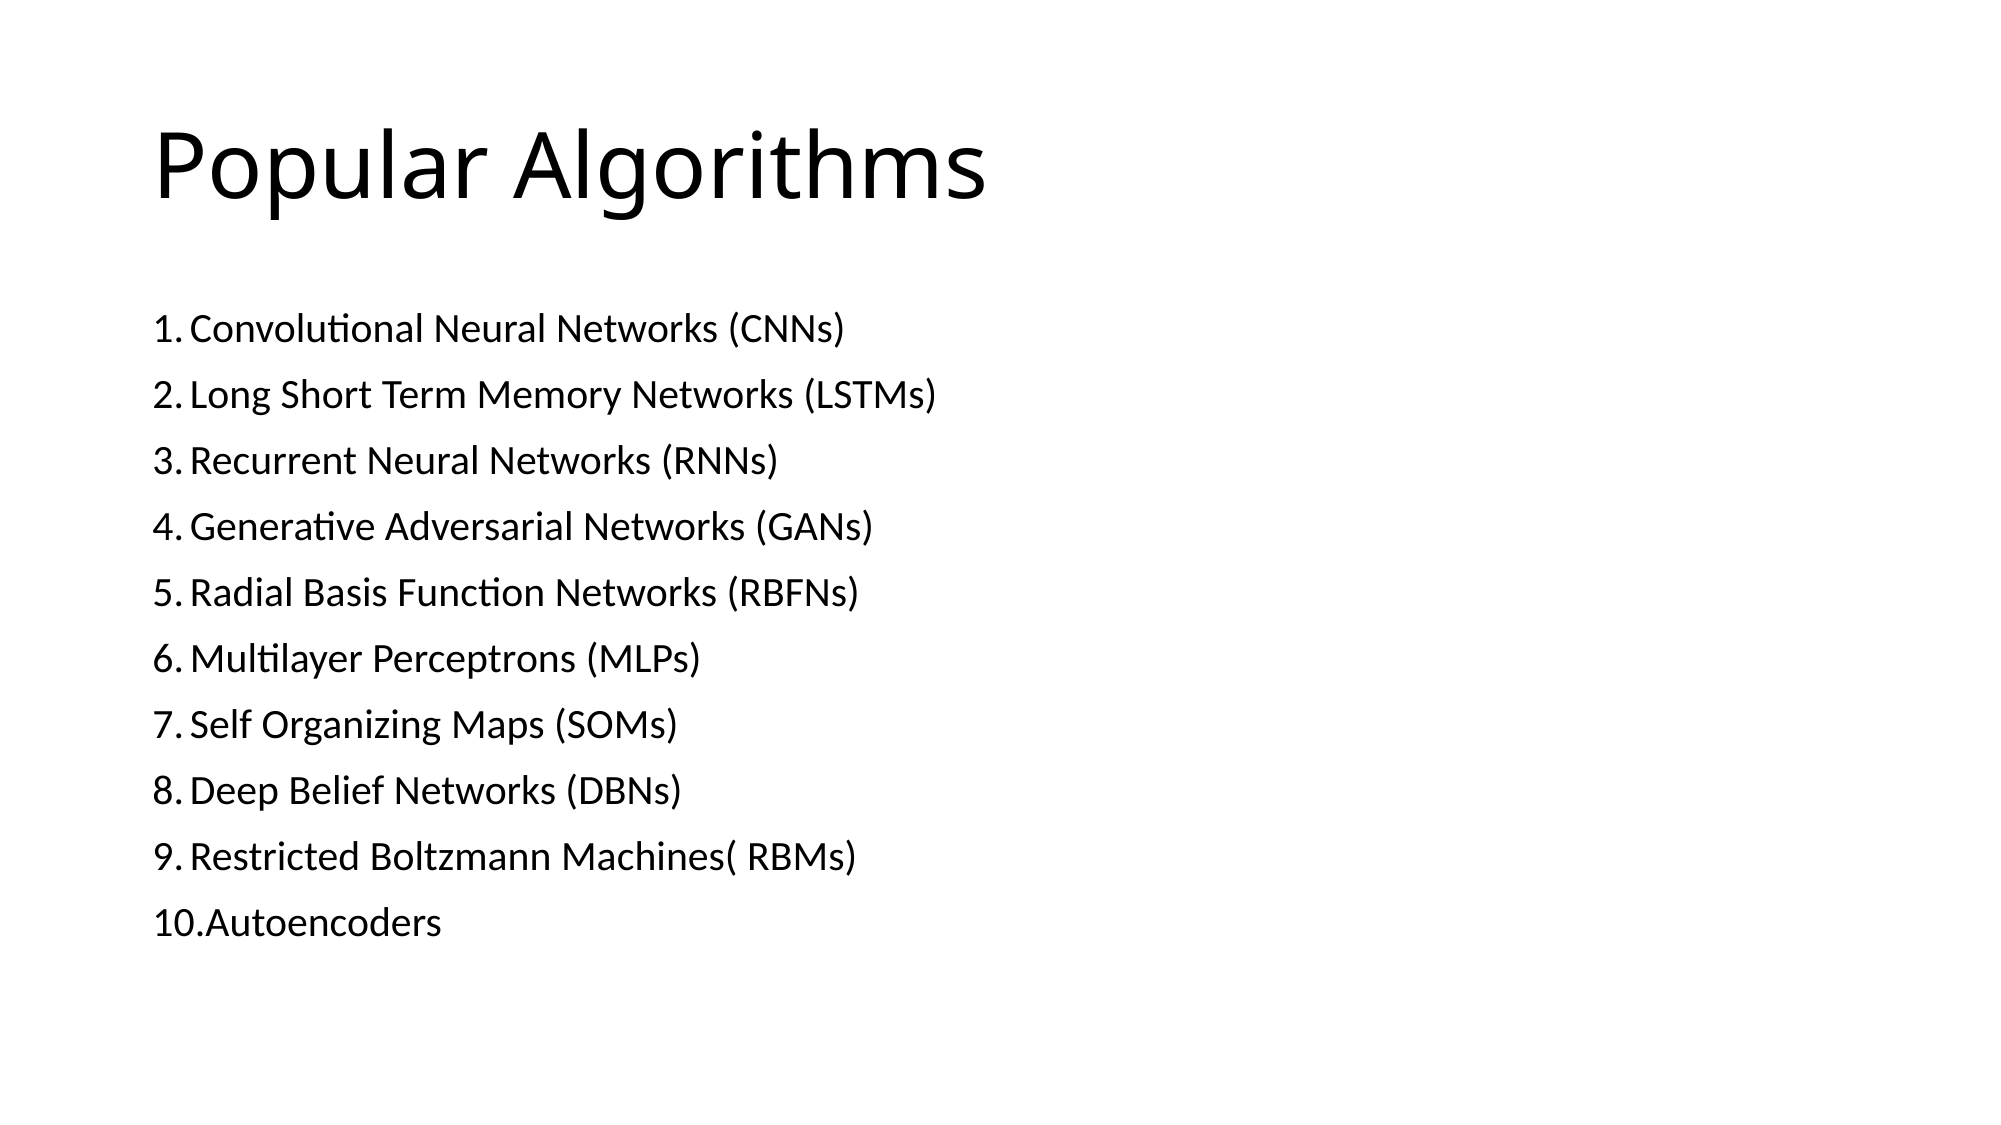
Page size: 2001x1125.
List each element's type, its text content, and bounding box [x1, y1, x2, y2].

title Popular Algorithms [137, 59, 1863, 278]
list Convolutional Neural Networks (CNNs) Long Short Term Memory Networks (LSTMs) Recurrent Neural Networks (RNNs) Generative Adversarial Networks (GANs) Radial Basis Function Networks (RBFNs) Multilayer Perceptrons (MLPs) Self Organizing Maps (SOMs) Deep Belief Networks (DBNs) Restricted Boltzmann Machines( RBMs) Autoencoders [137, 299, 1863, 1014]
